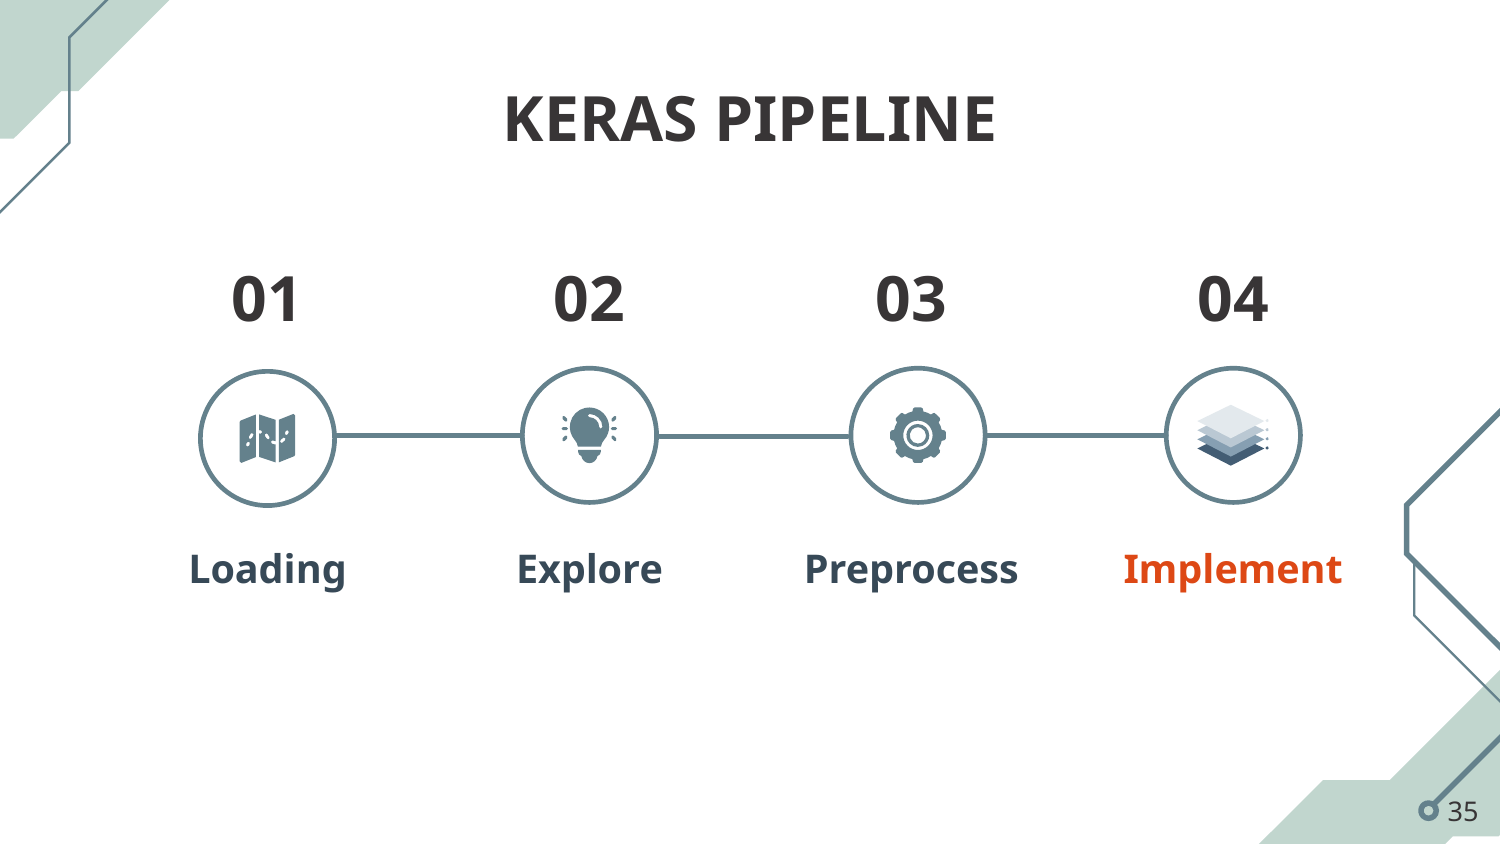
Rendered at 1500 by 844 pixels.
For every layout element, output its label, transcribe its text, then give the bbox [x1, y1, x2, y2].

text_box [200, 371, 335, 506]
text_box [522, 367, 657, 503]
subtitle Implement [1084, 537, 1383, 599]
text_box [1197, 404, 1270, 466]
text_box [850, 367, 986, 503]
subtitle Preprocess [762, 537, 1061, 599]
text_box [1166, 368, 1301, 503]
slide_number ‹#› [1403, 779, 1494, 844]
subtitle 01 [140, 253, 395, 340]
subtitle 02 [462, 253, 717, 340]
title KERAS PIPELINE [118, 63, 1382, 161]
subtitle 03 [784, 253, 1039, 340]
subtitle Explore [440, 537, 739, 599]
subtitle Loading [118, 537, 417, 599]
subtitle 04 [1106, 253, 1360, 340]
